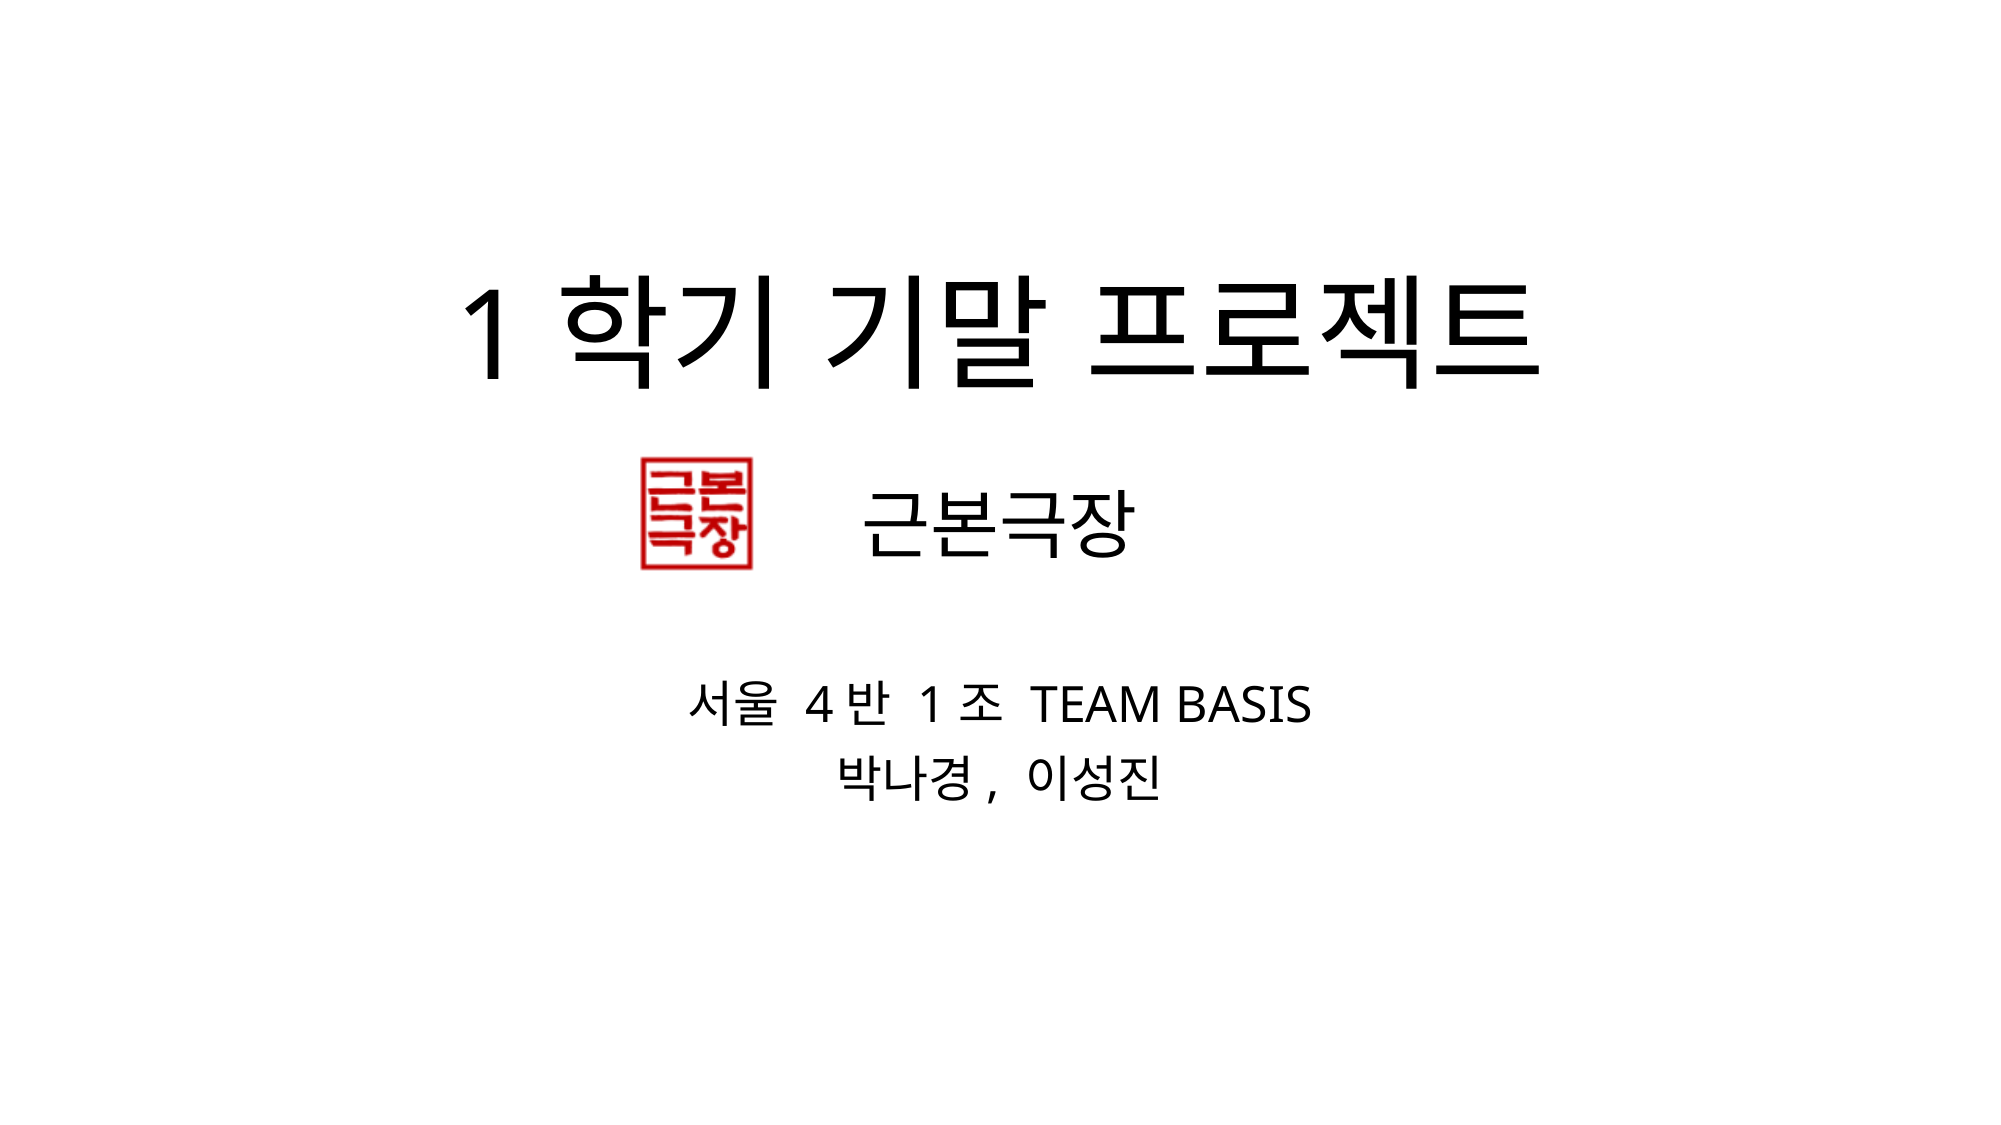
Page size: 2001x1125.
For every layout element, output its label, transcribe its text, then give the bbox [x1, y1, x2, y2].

subtitle 서울 4반 1조 TEAM BASIS 박나경, 이성진 [249, 590, 1750, 863]
title 1학기 기말 프로젝트 근본극장 [249, 184, 1750, 576]
picture [614, 443, 791, 591]
